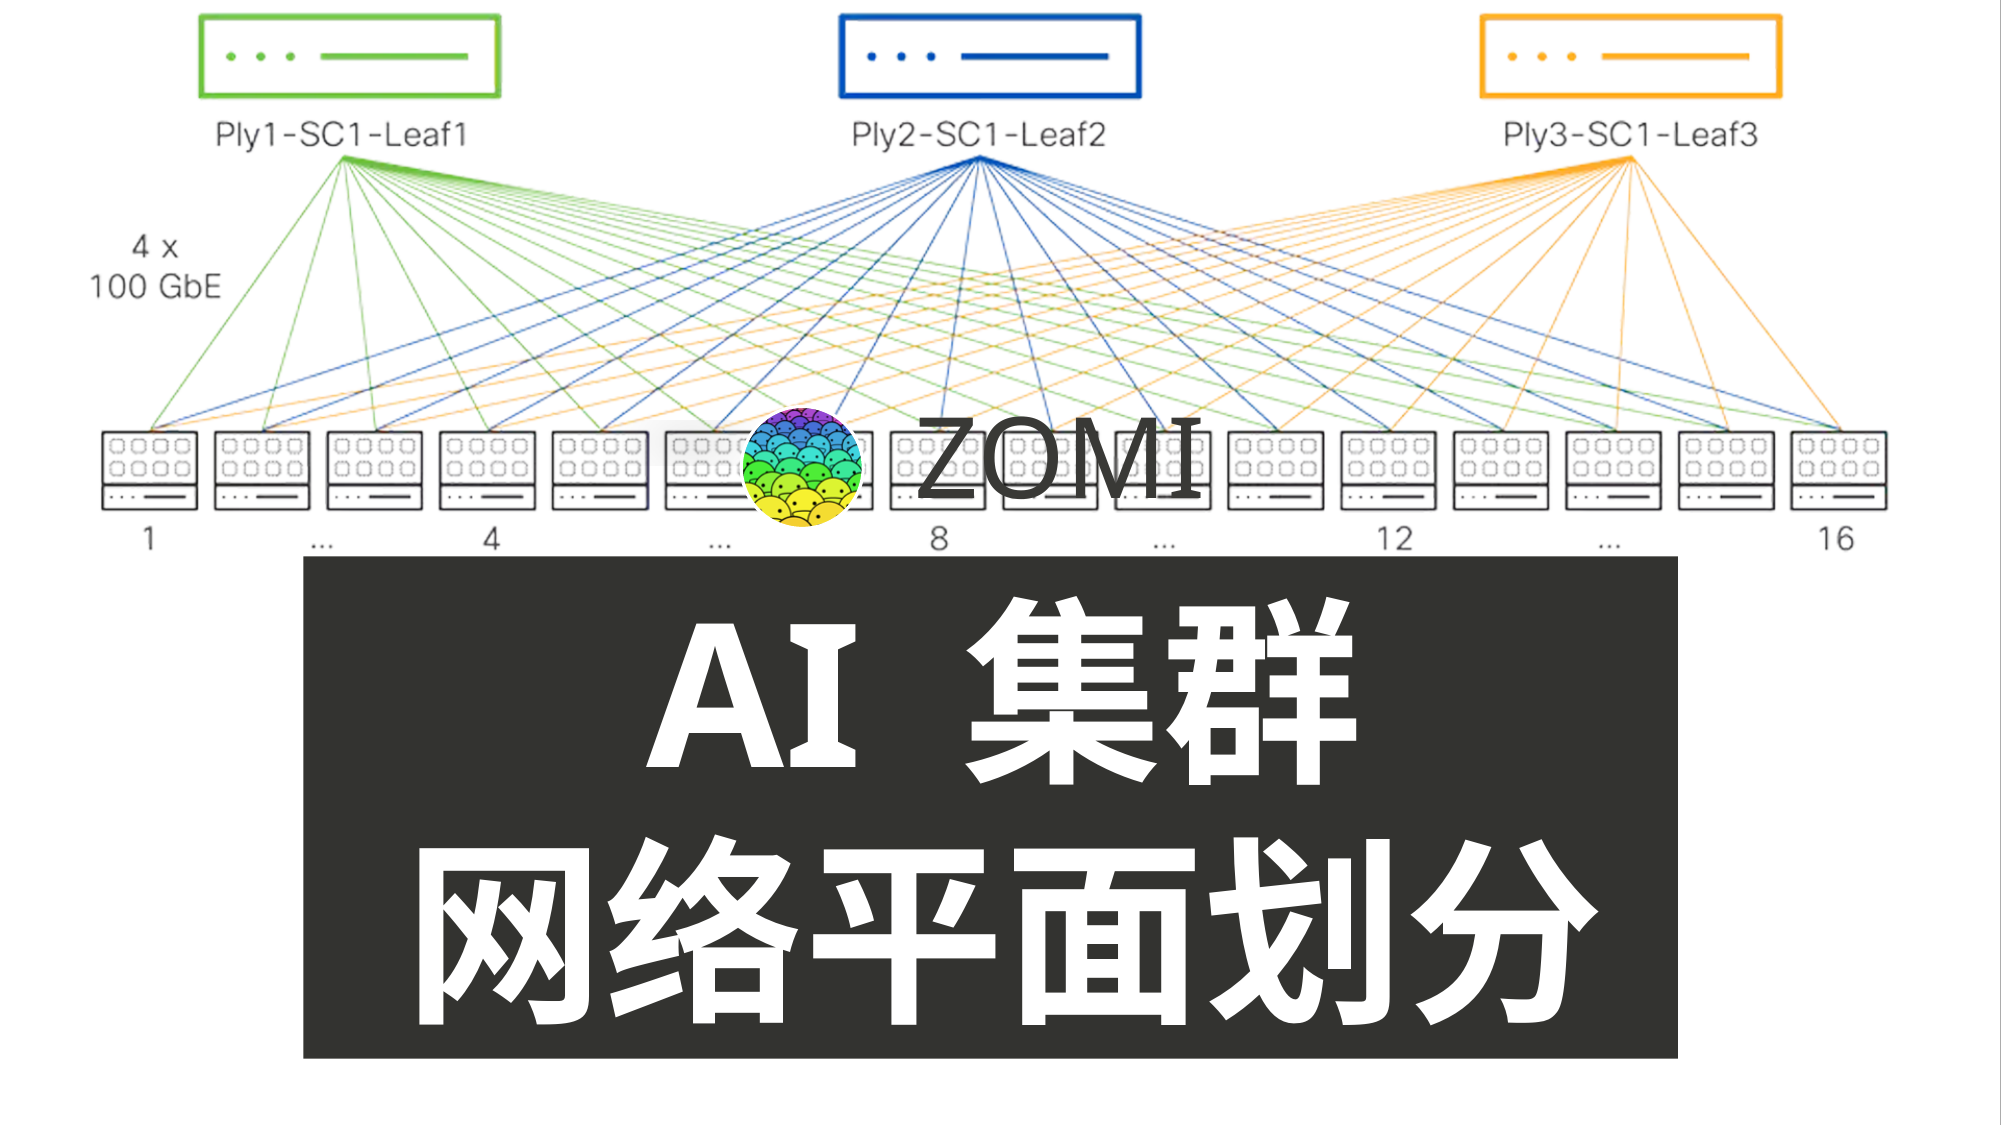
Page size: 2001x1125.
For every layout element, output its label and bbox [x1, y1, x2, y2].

text_box [740, 372, 1341, 534]
text_box [130, 556, 1871, 1059]
picture [0, 0, 2001, 1125]
